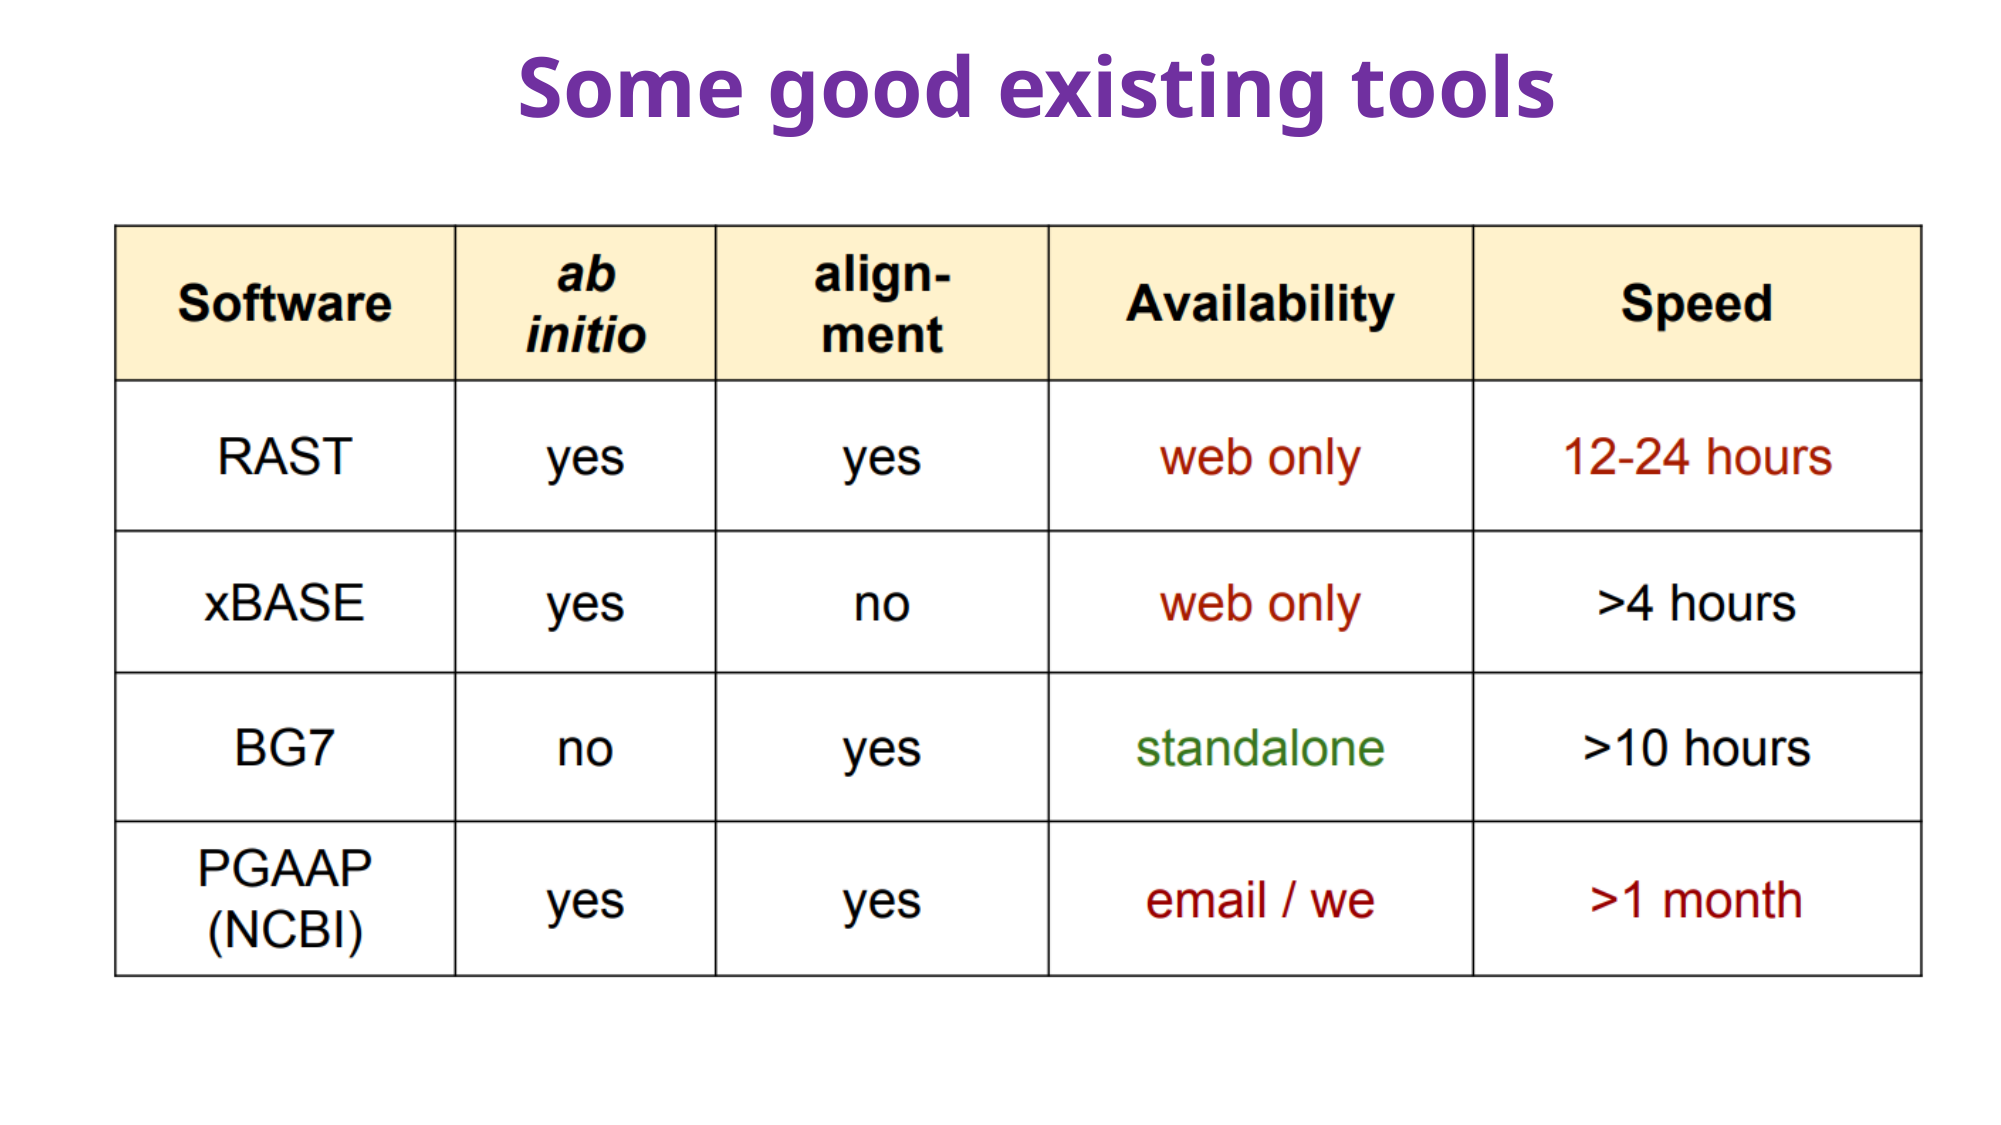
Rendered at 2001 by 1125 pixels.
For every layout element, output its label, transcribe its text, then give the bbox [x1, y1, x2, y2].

picture [103, 213, 1933, 990]
text_box Some good existing tools [137, 31, 1863, 142]
